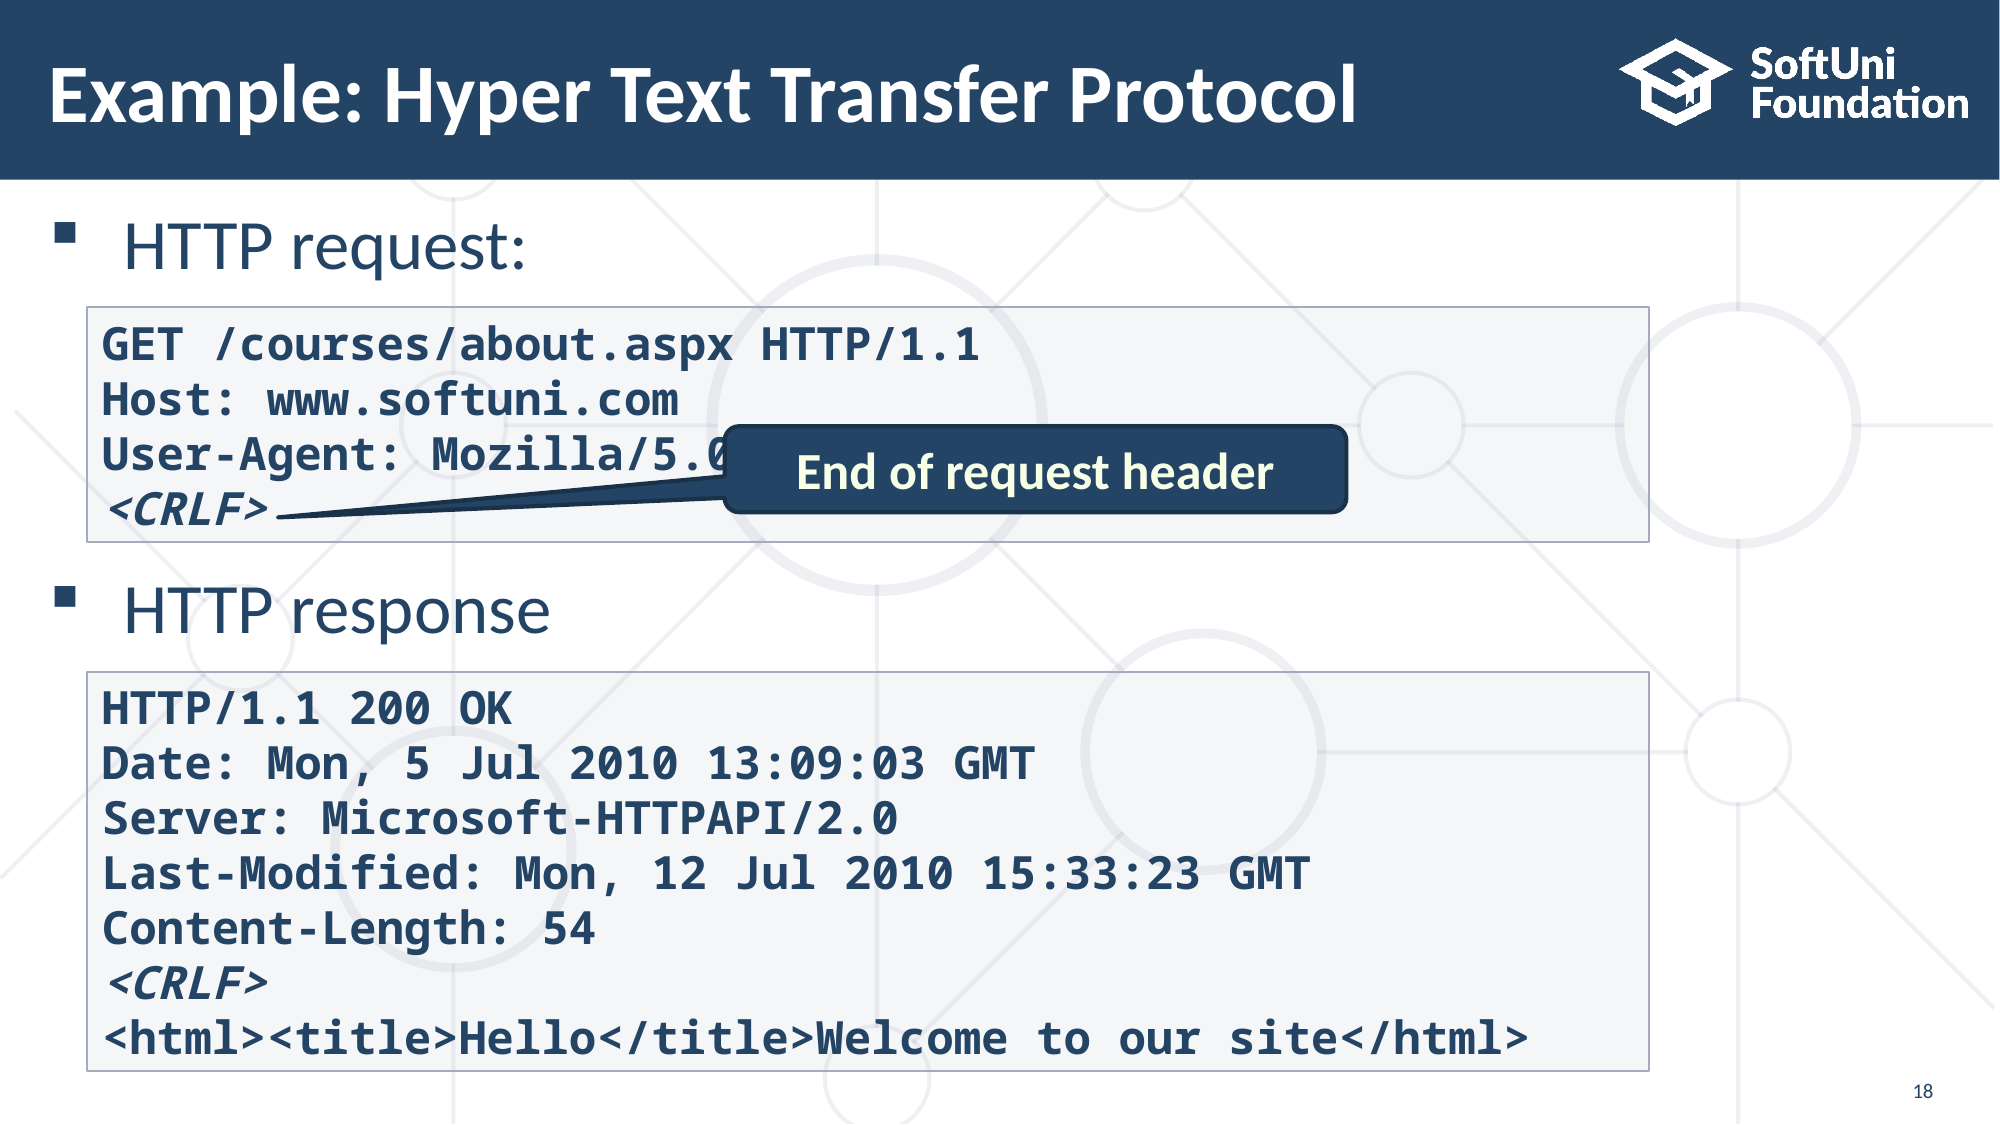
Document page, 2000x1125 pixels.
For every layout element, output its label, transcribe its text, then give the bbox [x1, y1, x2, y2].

text_box GET /courses/about.aspx HTTP/1.1 Host: www.softuni.com User-Agent: Mozilla/5.0 <CRLF> [87, 307, 1650, 542]
picture [1618, 38, 1968, 126]
text_box HTTP/1.1 200 OK Date: Mon, 5 Jul 2010 13:09:03 GMT Server: Microsoft-HTTPAPI/2.0 Last-Modified: Mon, 12 Jul 2010 15:33:23 GMT Content-Length: 54 <CRLF> <html><title>Hello</title>Welcome to our site</html> [87, 671, 1650, 1072]
text_box End of request header [276, 424, 1349, 520]
text_box 18 [1897, 1069, 2000, 1110]
title Example: Hyper Text Transfer Protocol [31, 16, 1591, 162]
list HTTP request: HTTP response [31, 188, 1968, 1103]
